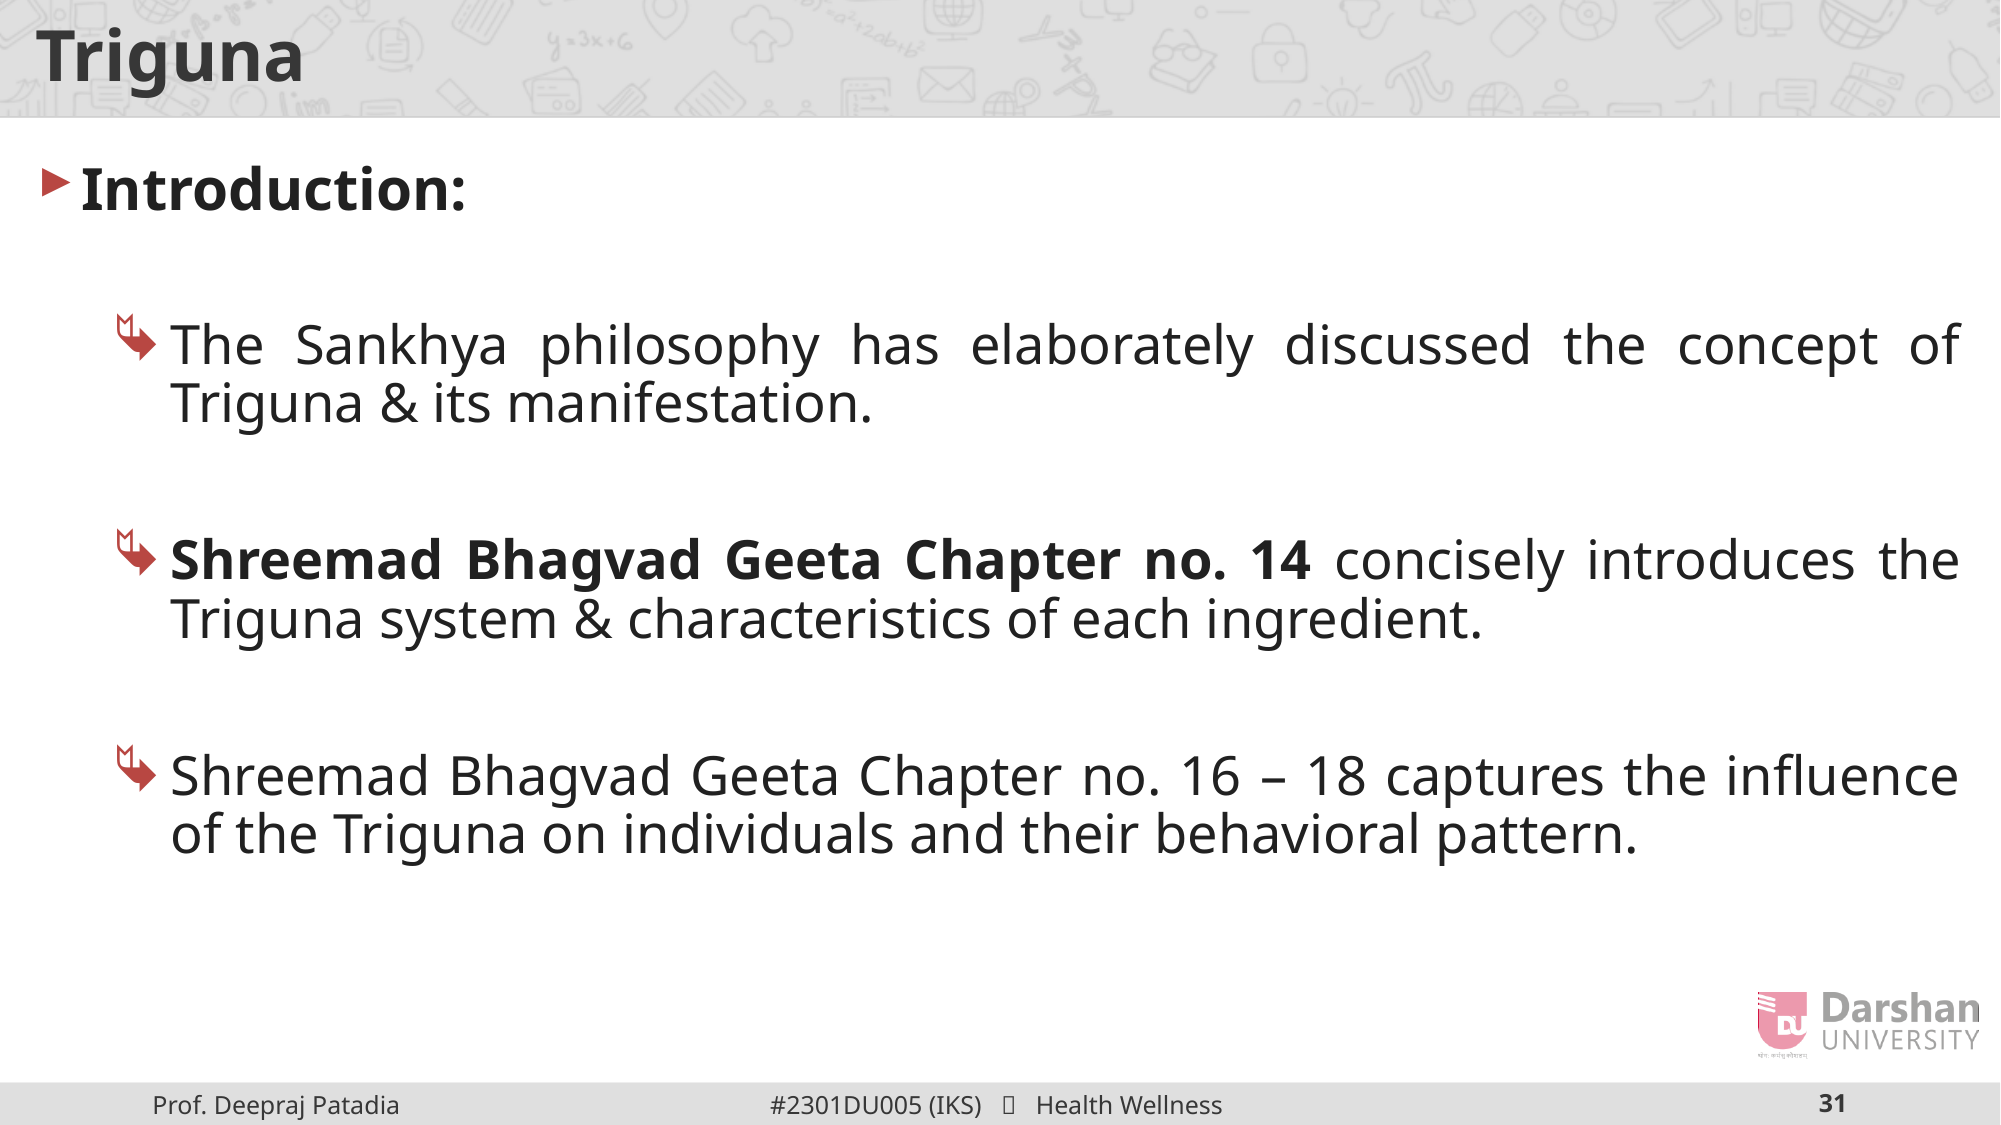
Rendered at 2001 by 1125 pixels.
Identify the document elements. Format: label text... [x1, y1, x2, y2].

title Triguna [0, 0, 2000, 117]
list Introduction: The Sankhya philosophy has elaborately discussed the concept of Triguna & its manifestation. Shreemad Bhagvad Geeta Chapter no. 14 concisely introduces the Triguna system & characteristics of each ingredient. Shreemad Bhagvad Geeta Chapter no. 16 – 18 captures the influence of the Triguna on individuals and their behavioral pattern. [22, 153, 1978, 900]
